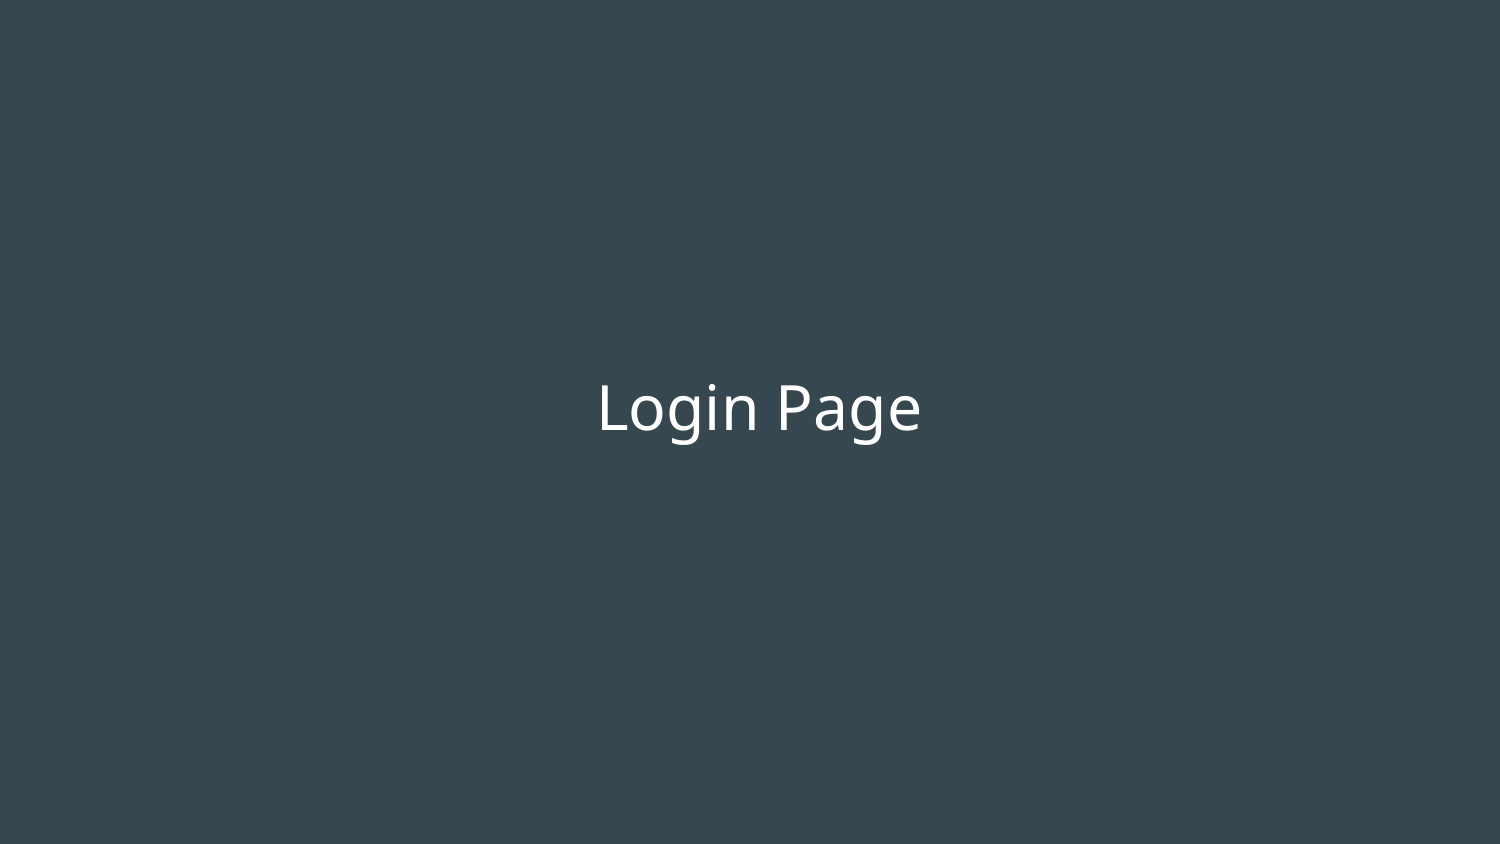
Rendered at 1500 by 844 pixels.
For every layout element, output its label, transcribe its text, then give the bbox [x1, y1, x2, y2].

title Login Page [60, 353, 1459, 447]
